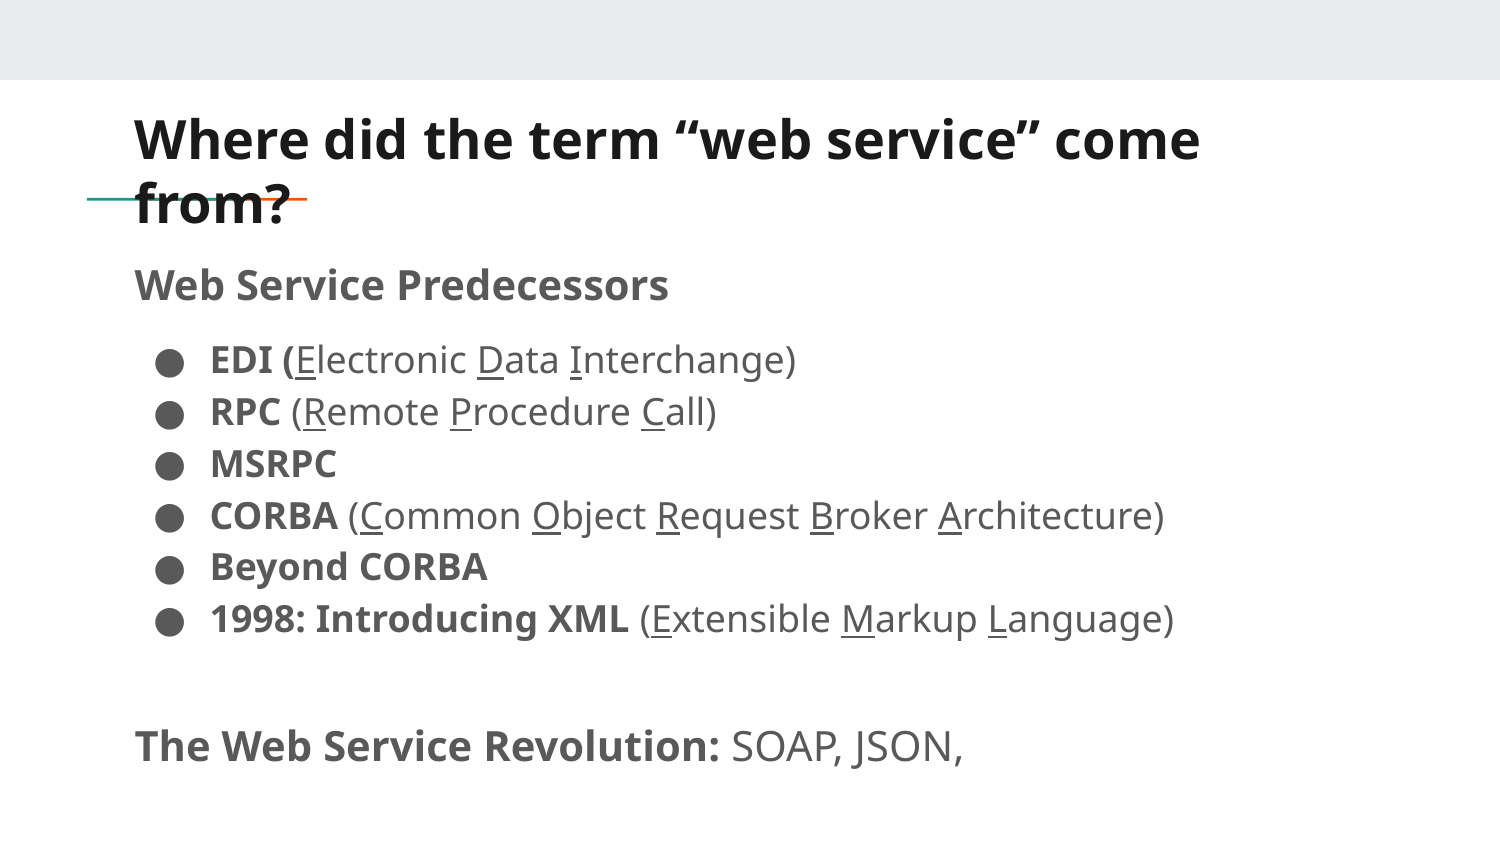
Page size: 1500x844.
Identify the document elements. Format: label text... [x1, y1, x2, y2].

list Web Service Predecessors EDI (Electronic Data Interchange) RPC (Remote Procedure Call) MSRPC CORBA (Common Object Request Broker Architecture) Beyond CORBA 1998: Introducing XML (Extensible Markup Language) The Web Service Revolution: SOAP, JSON, [119, 236, 1381, 784]
title Where did the term “web service” come from? [119, 89, 1381, 178]
